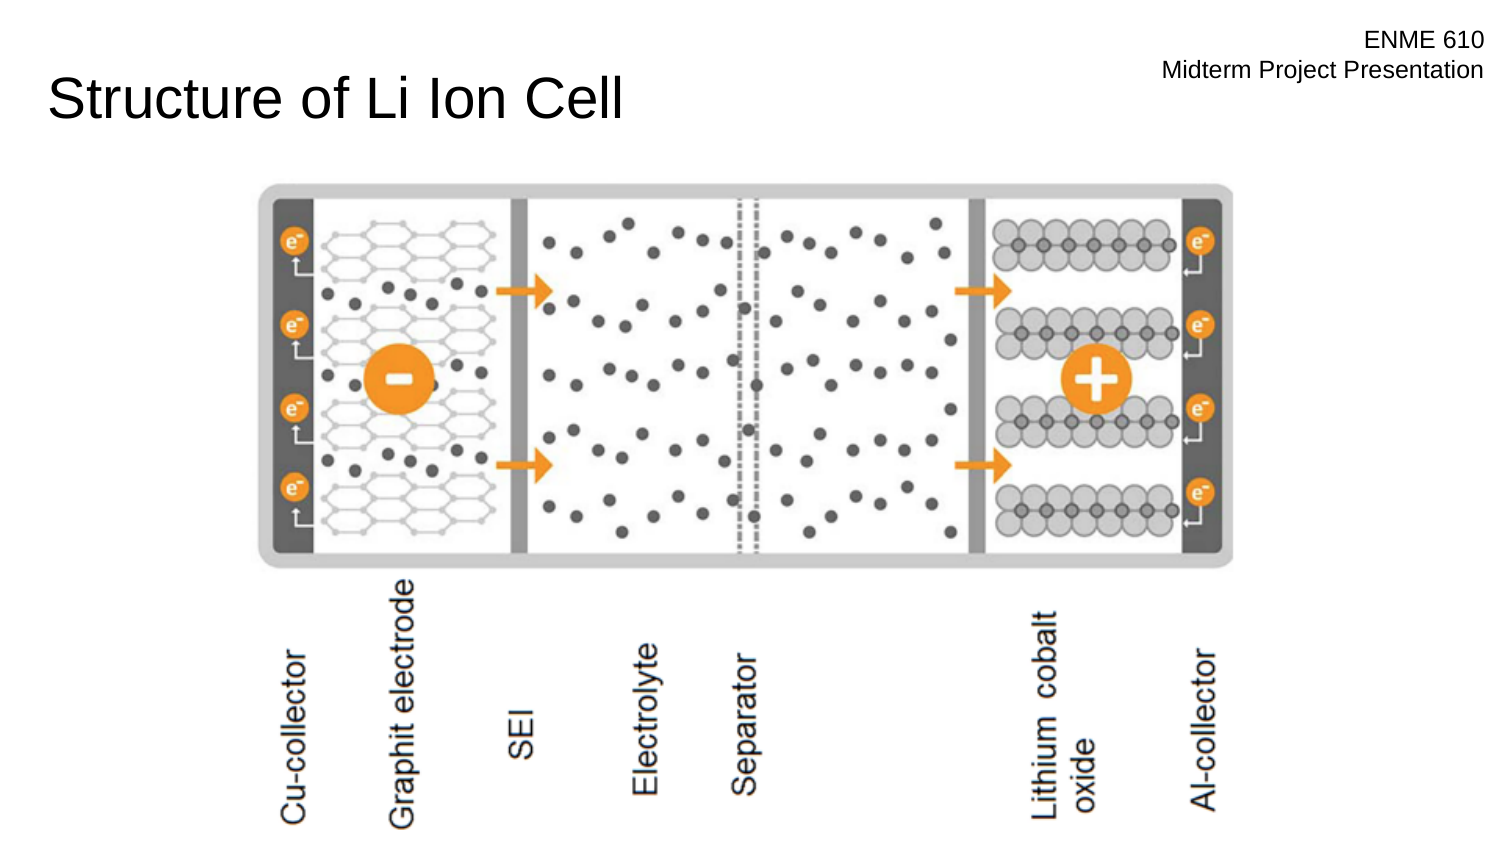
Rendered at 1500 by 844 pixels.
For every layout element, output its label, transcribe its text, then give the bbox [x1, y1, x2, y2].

picture [201, 154, 1299, 838]
text_box Structure of Li Ion Cell [32, 45, 949, 136]
